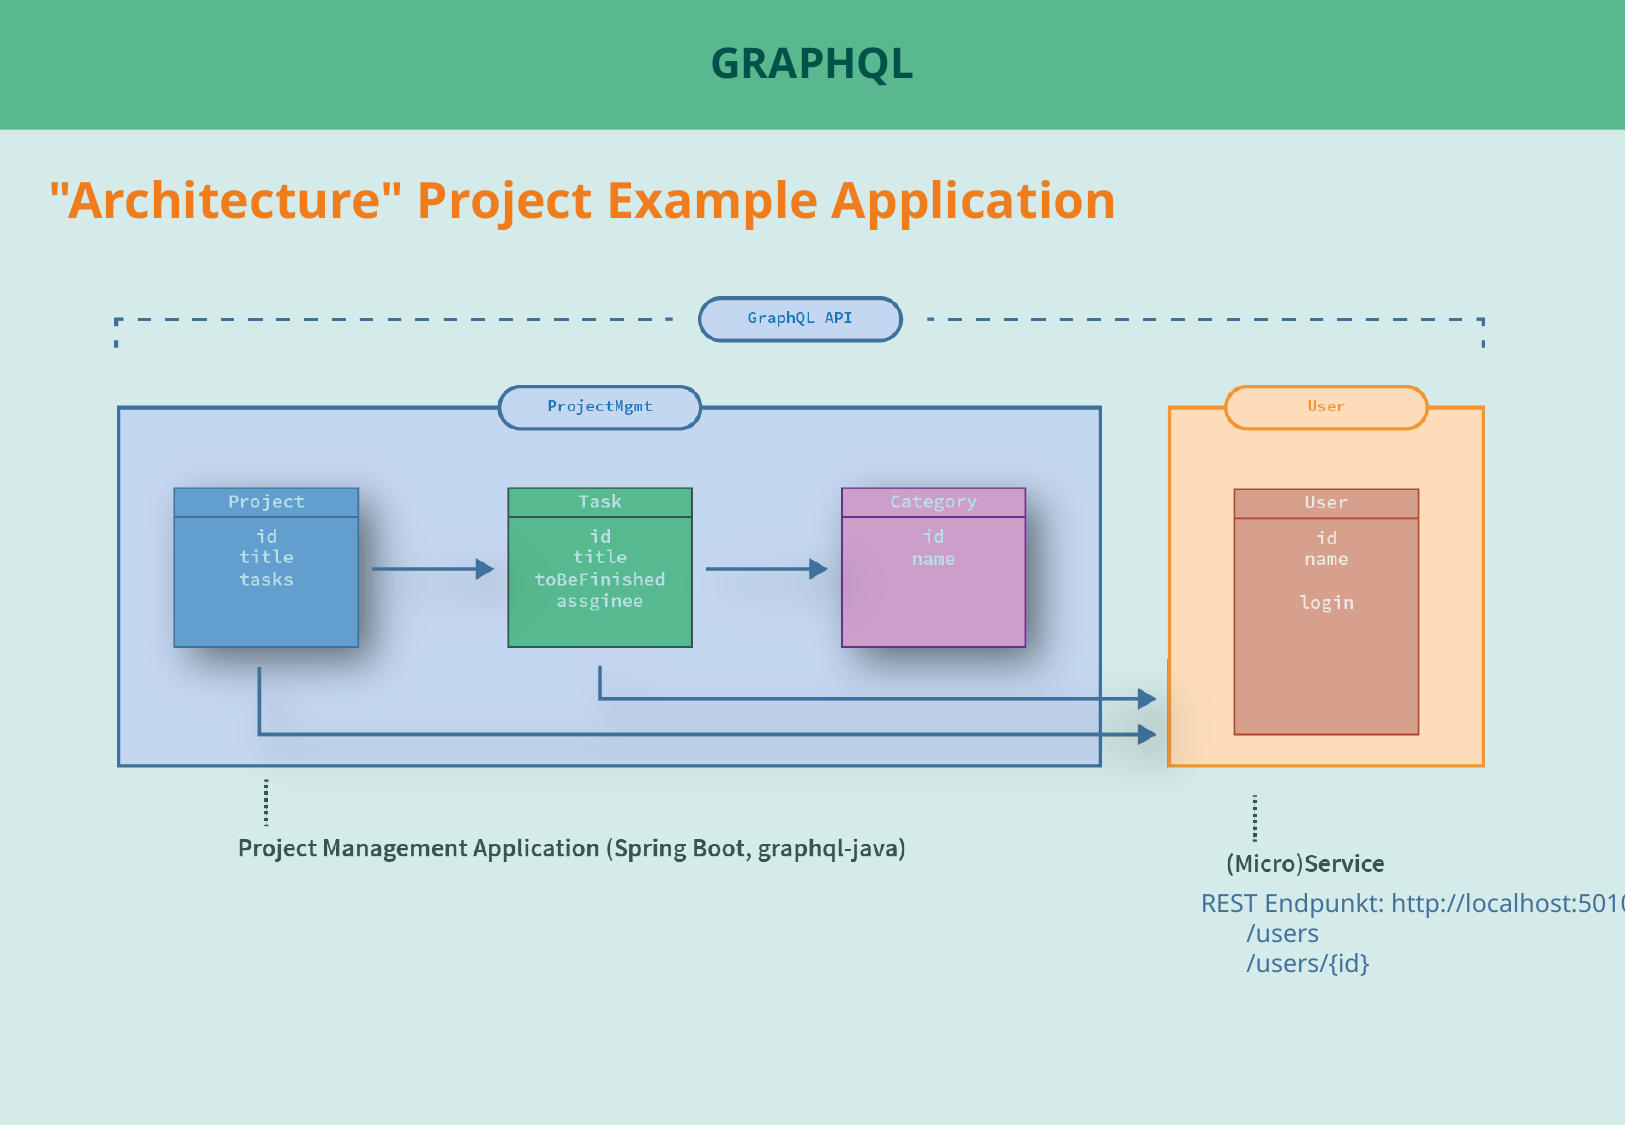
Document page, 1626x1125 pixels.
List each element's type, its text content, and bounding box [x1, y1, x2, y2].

list "Architecture" Project Example Application [33, 168, 1592, 1043]
title Graphql [0, 0, 1625, 130]
picture [114, 296, 1485, 881]
text_box REST Endpunkt: http://localhost:5010 /users /users/{id} [1186, 880, 1625, 985]
